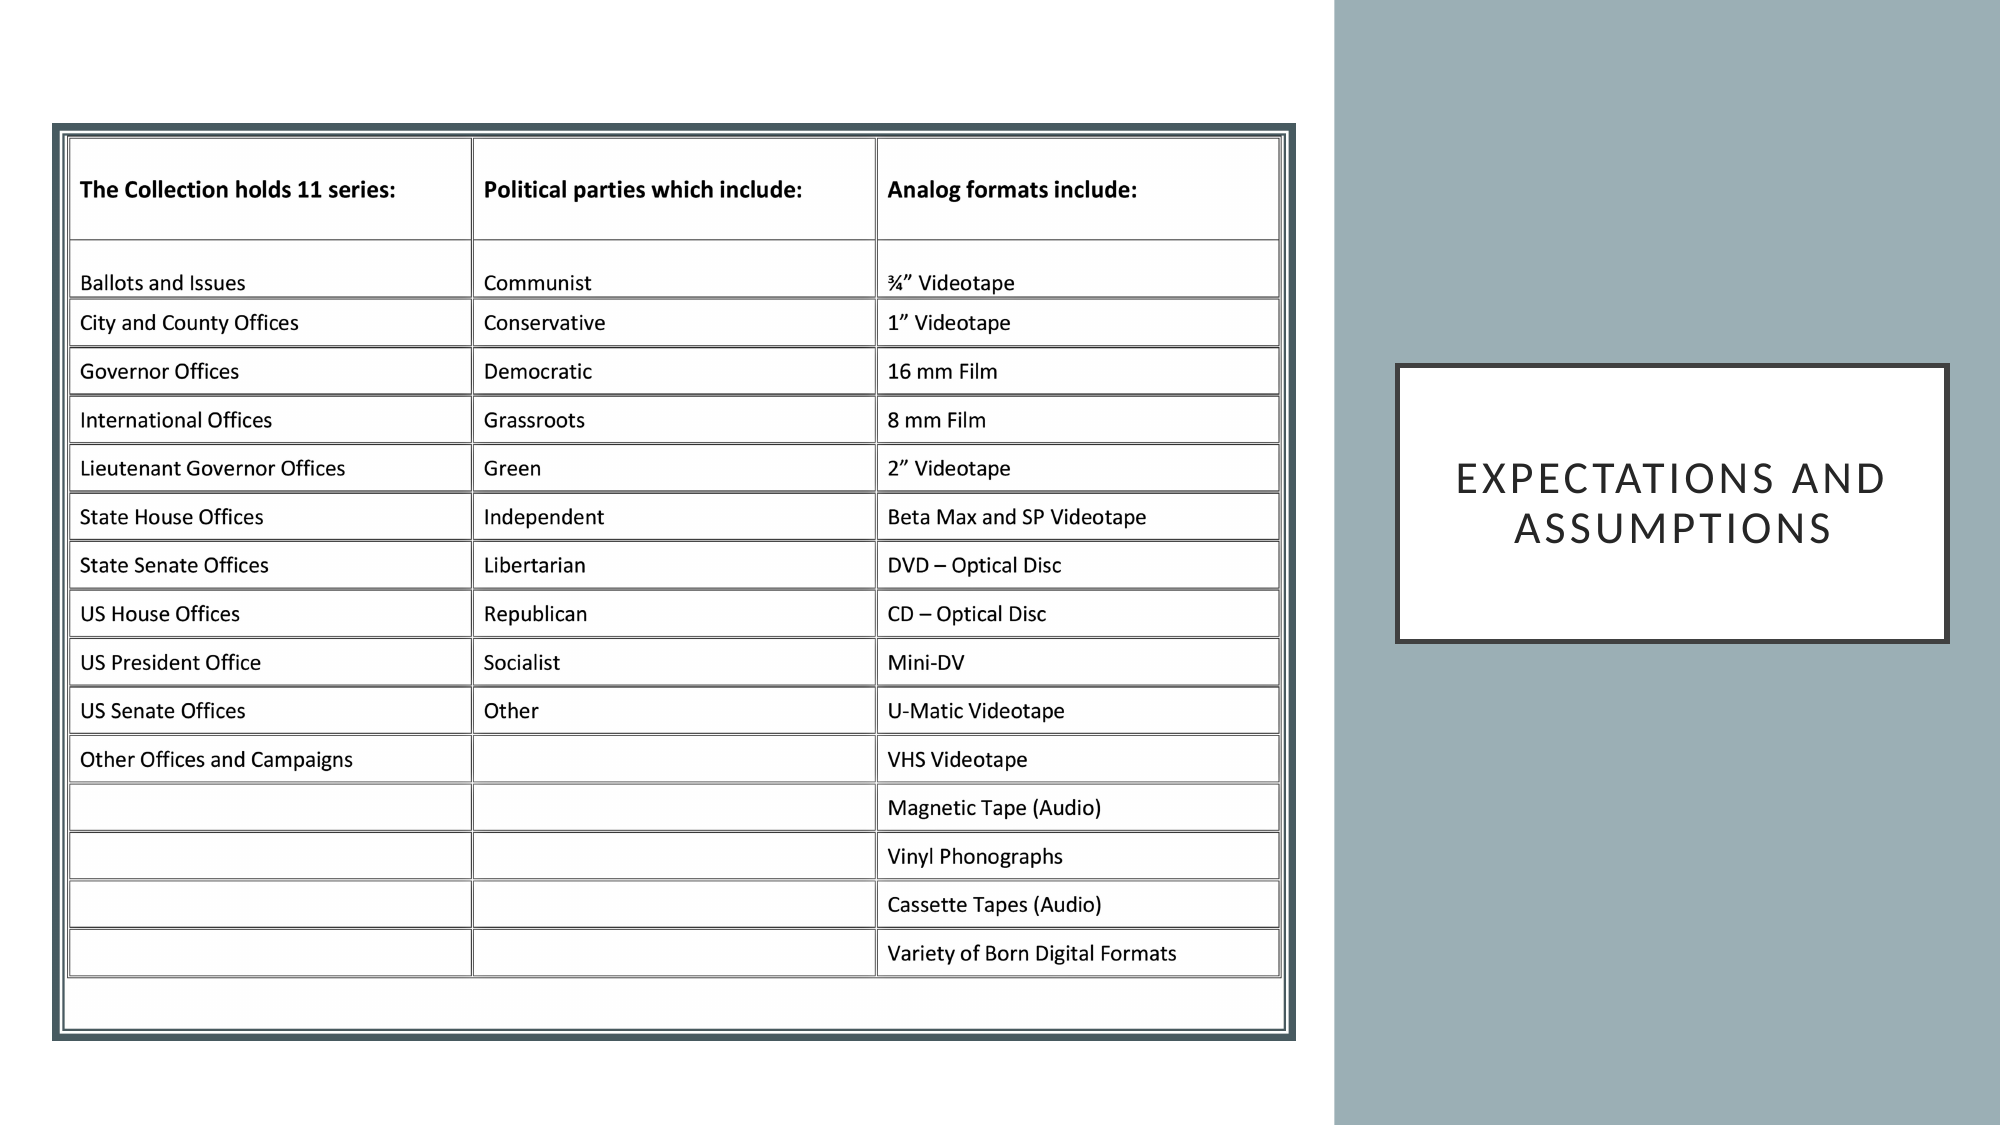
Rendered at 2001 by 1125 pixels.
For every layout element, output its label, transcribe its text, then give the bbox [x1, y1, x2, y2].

text_box [0, 0, 1335, 1125]
title Expectations and assumptions [1395, 363, 1950, 644]
picture [52, 123, 1296, 1041]
